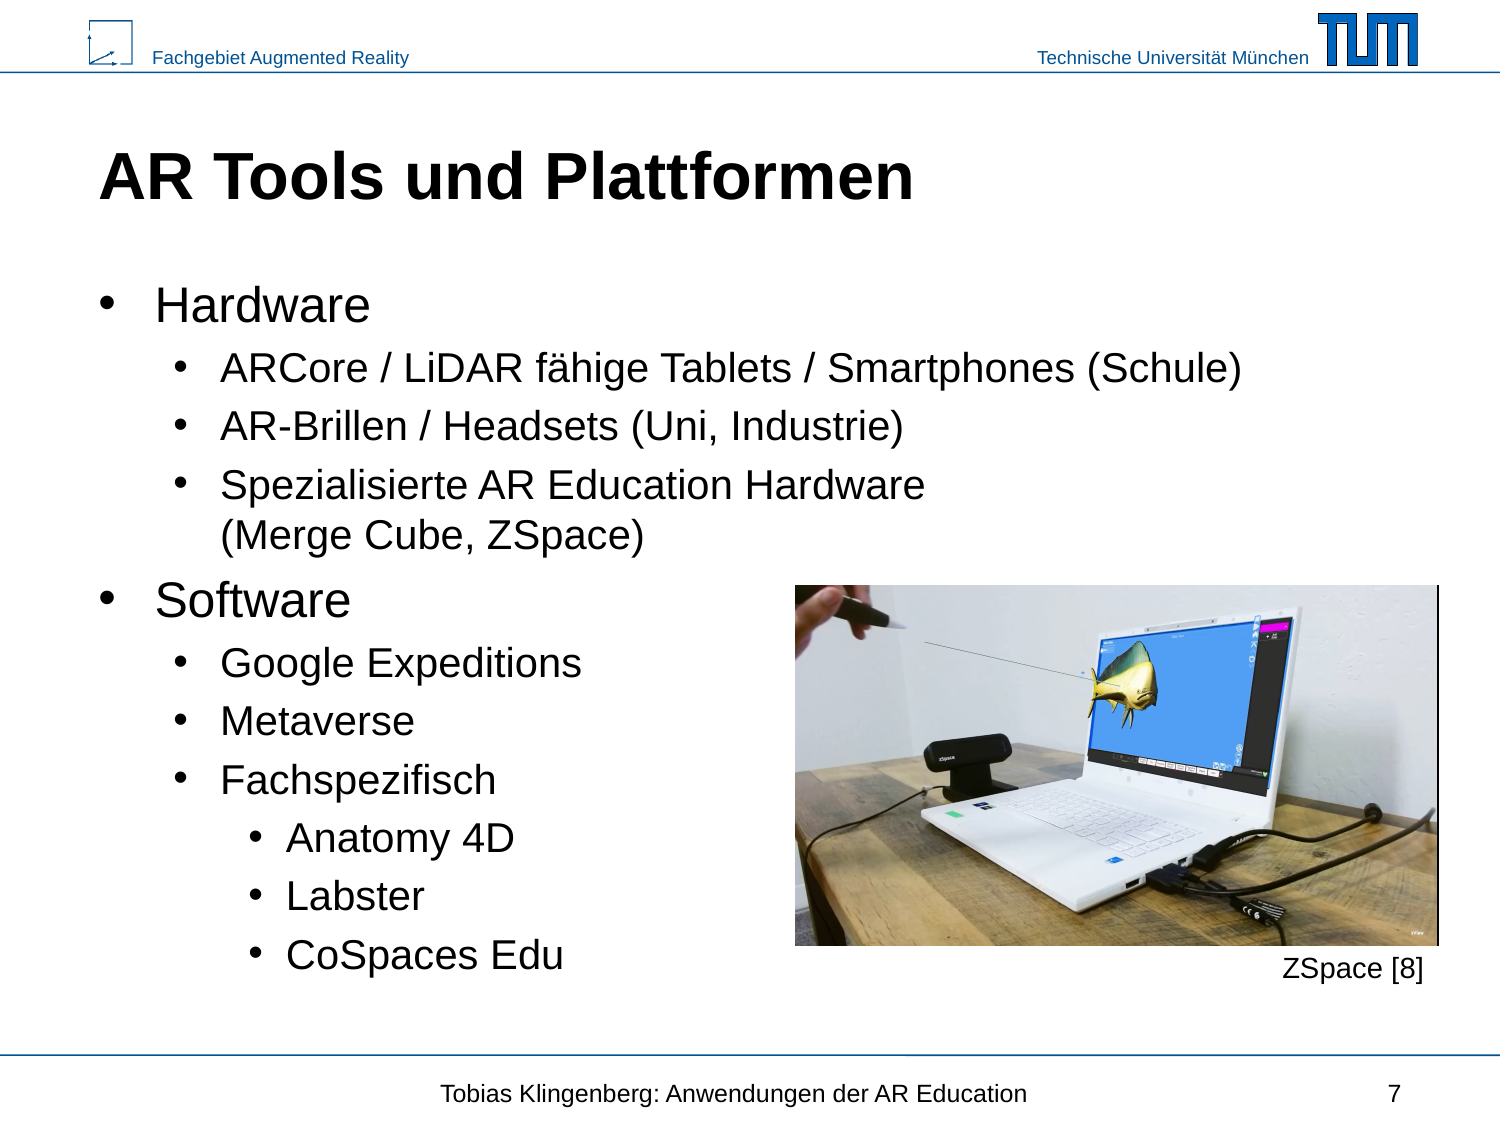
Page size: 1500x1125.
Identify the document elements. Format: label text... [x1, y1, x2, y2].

footer Tobias Klingenberg: Anwendungen der AR Education [424, 1067, 1103, 1118]
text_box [794, 583, 1440, 947]
title AR Tools und Plattformen [83, 120, 1417, 221]
text_box ZSpace [8] [1267, 954, 1439, 992]
list Hardware ARCore / LiDAR fähige Tablets / Smartphones (Schule) AR-Brillen / Headsets (Uni, Industrie) Spezialisierte AR Education Hardware (Merge Cube, ZSpace) Software Google Expeditions Metaverse Fachspezifisch Anatomy 4D Labster CoSpaces Edu [83, 264, 1417, 1013]
picture [83, 14, 136, 68]
slide_number 7 [1103, 1067, 1417, 1118]
